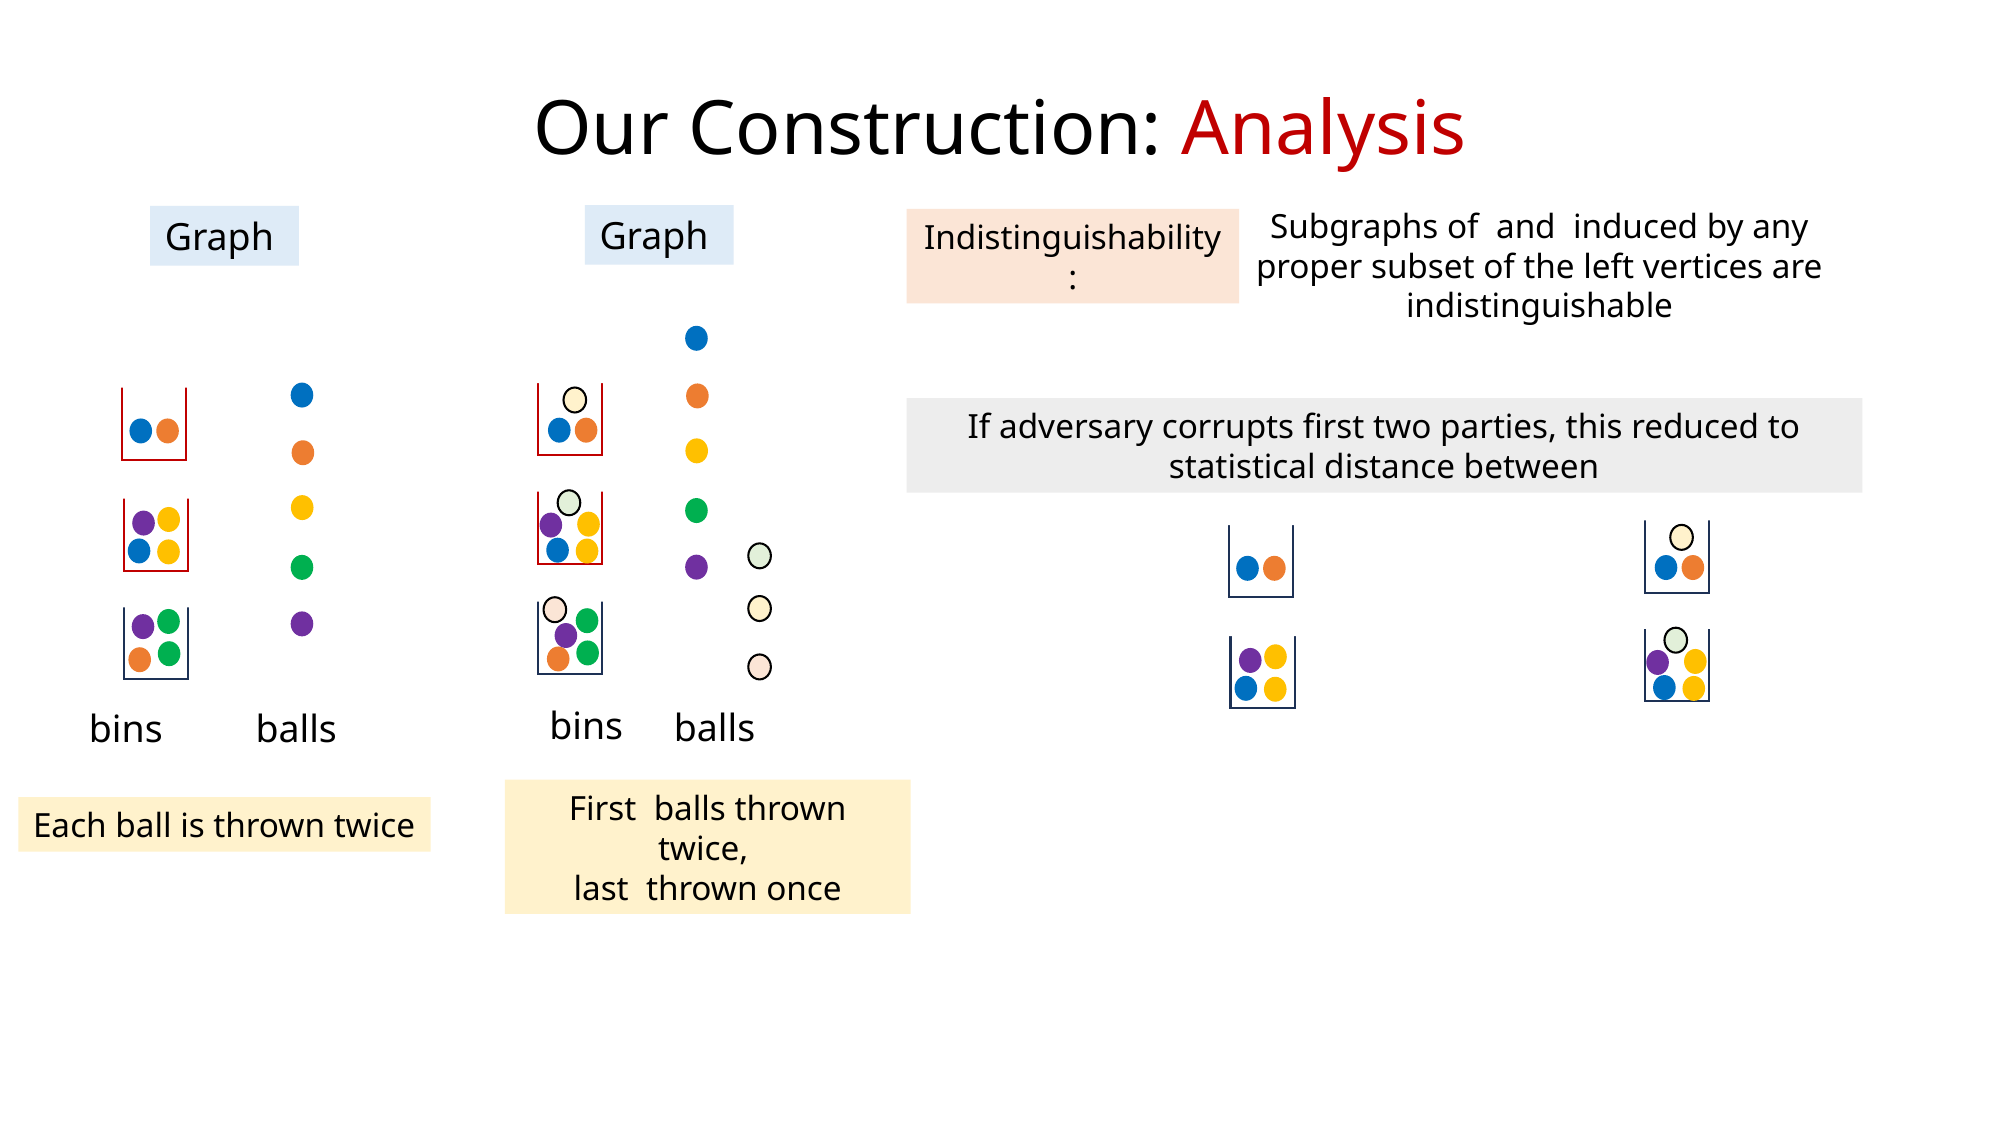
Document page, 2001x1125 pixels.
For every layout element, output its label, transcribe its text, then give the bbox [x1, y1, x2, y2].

text_box [289, 610, 315, 638]
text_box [685, 325, 709, 580]
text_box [527, 331, 605, 456]
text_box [527, 456, 605, 564]
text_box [1634, 593, 1712, 702]
text_box [290, 439, 316, 467]
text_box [1218, 473, 1296, 598]
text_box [112, 335, 189, 460]
text_box [289, 381, 315, 409]
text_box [527, 564, 605, 674]
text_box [748, 543, 771, 680]
text_box Each ball is thrown twice [18, 797, 431, 852]
text_box Indistinguishability: [906, 208, 1240, 304]
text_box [113, 446, 191, 571]
text_box If adversary corrupts first two parties, this reduced to statistical distance between [906, 398, 1863, 493]
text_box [114, 571, 191, 680]
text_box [1634, 468, 1712, 593]
text_box [289, 494, 315, 522]
title Our Construction: Analysis [137, 59, 1863, 201]
text_box [289, 553, 315, 581]
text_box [1220, 584, 1298, 709]
